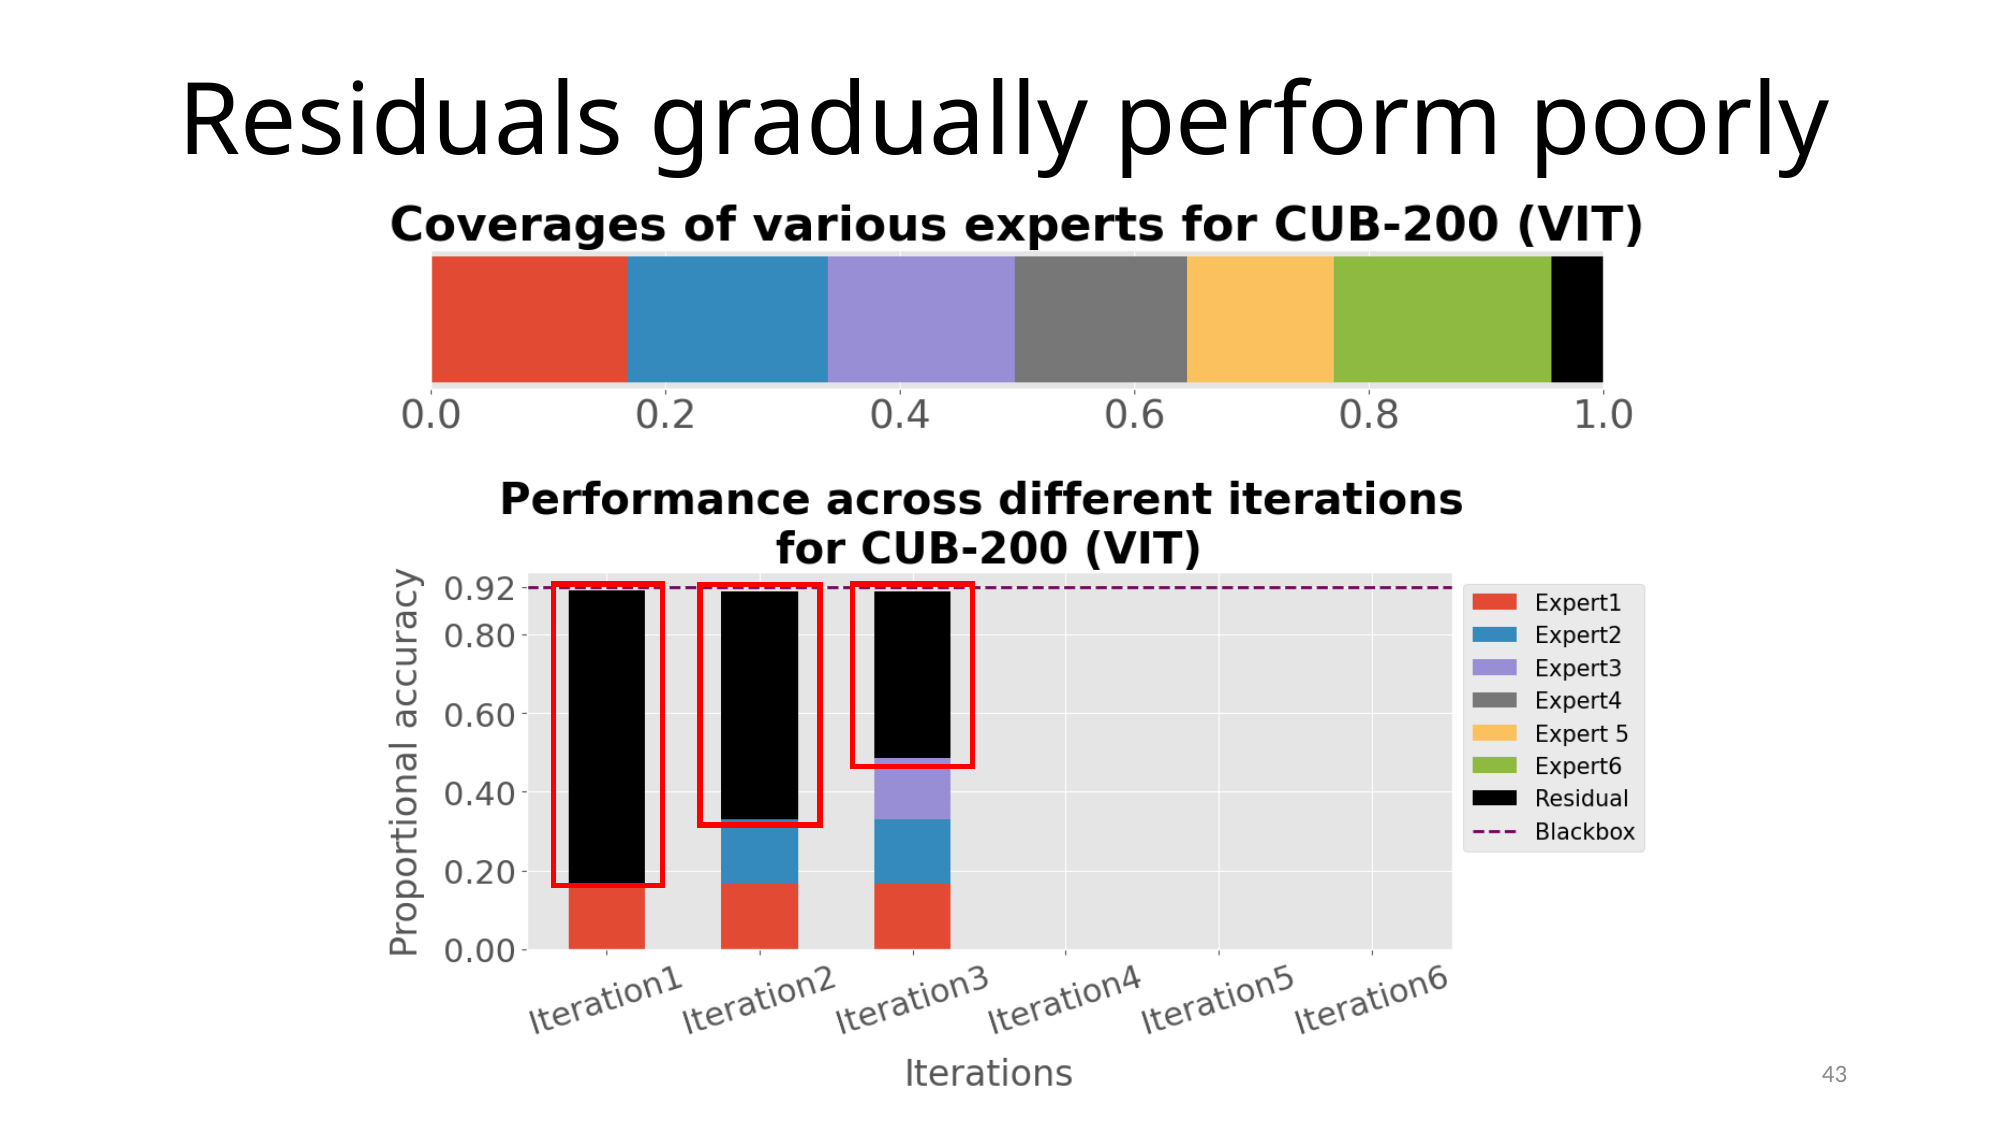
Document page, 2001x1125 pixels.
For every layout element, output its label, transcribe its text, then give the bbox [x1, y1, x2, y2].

picture [379, 470, 1655, 1103]
picture [379, 194, 1655, 448]
slide_number 43 [1655, 1042, 1863, 1103]
text_box Residuals gradually perform poorly [163, 47, 1871, 183]
